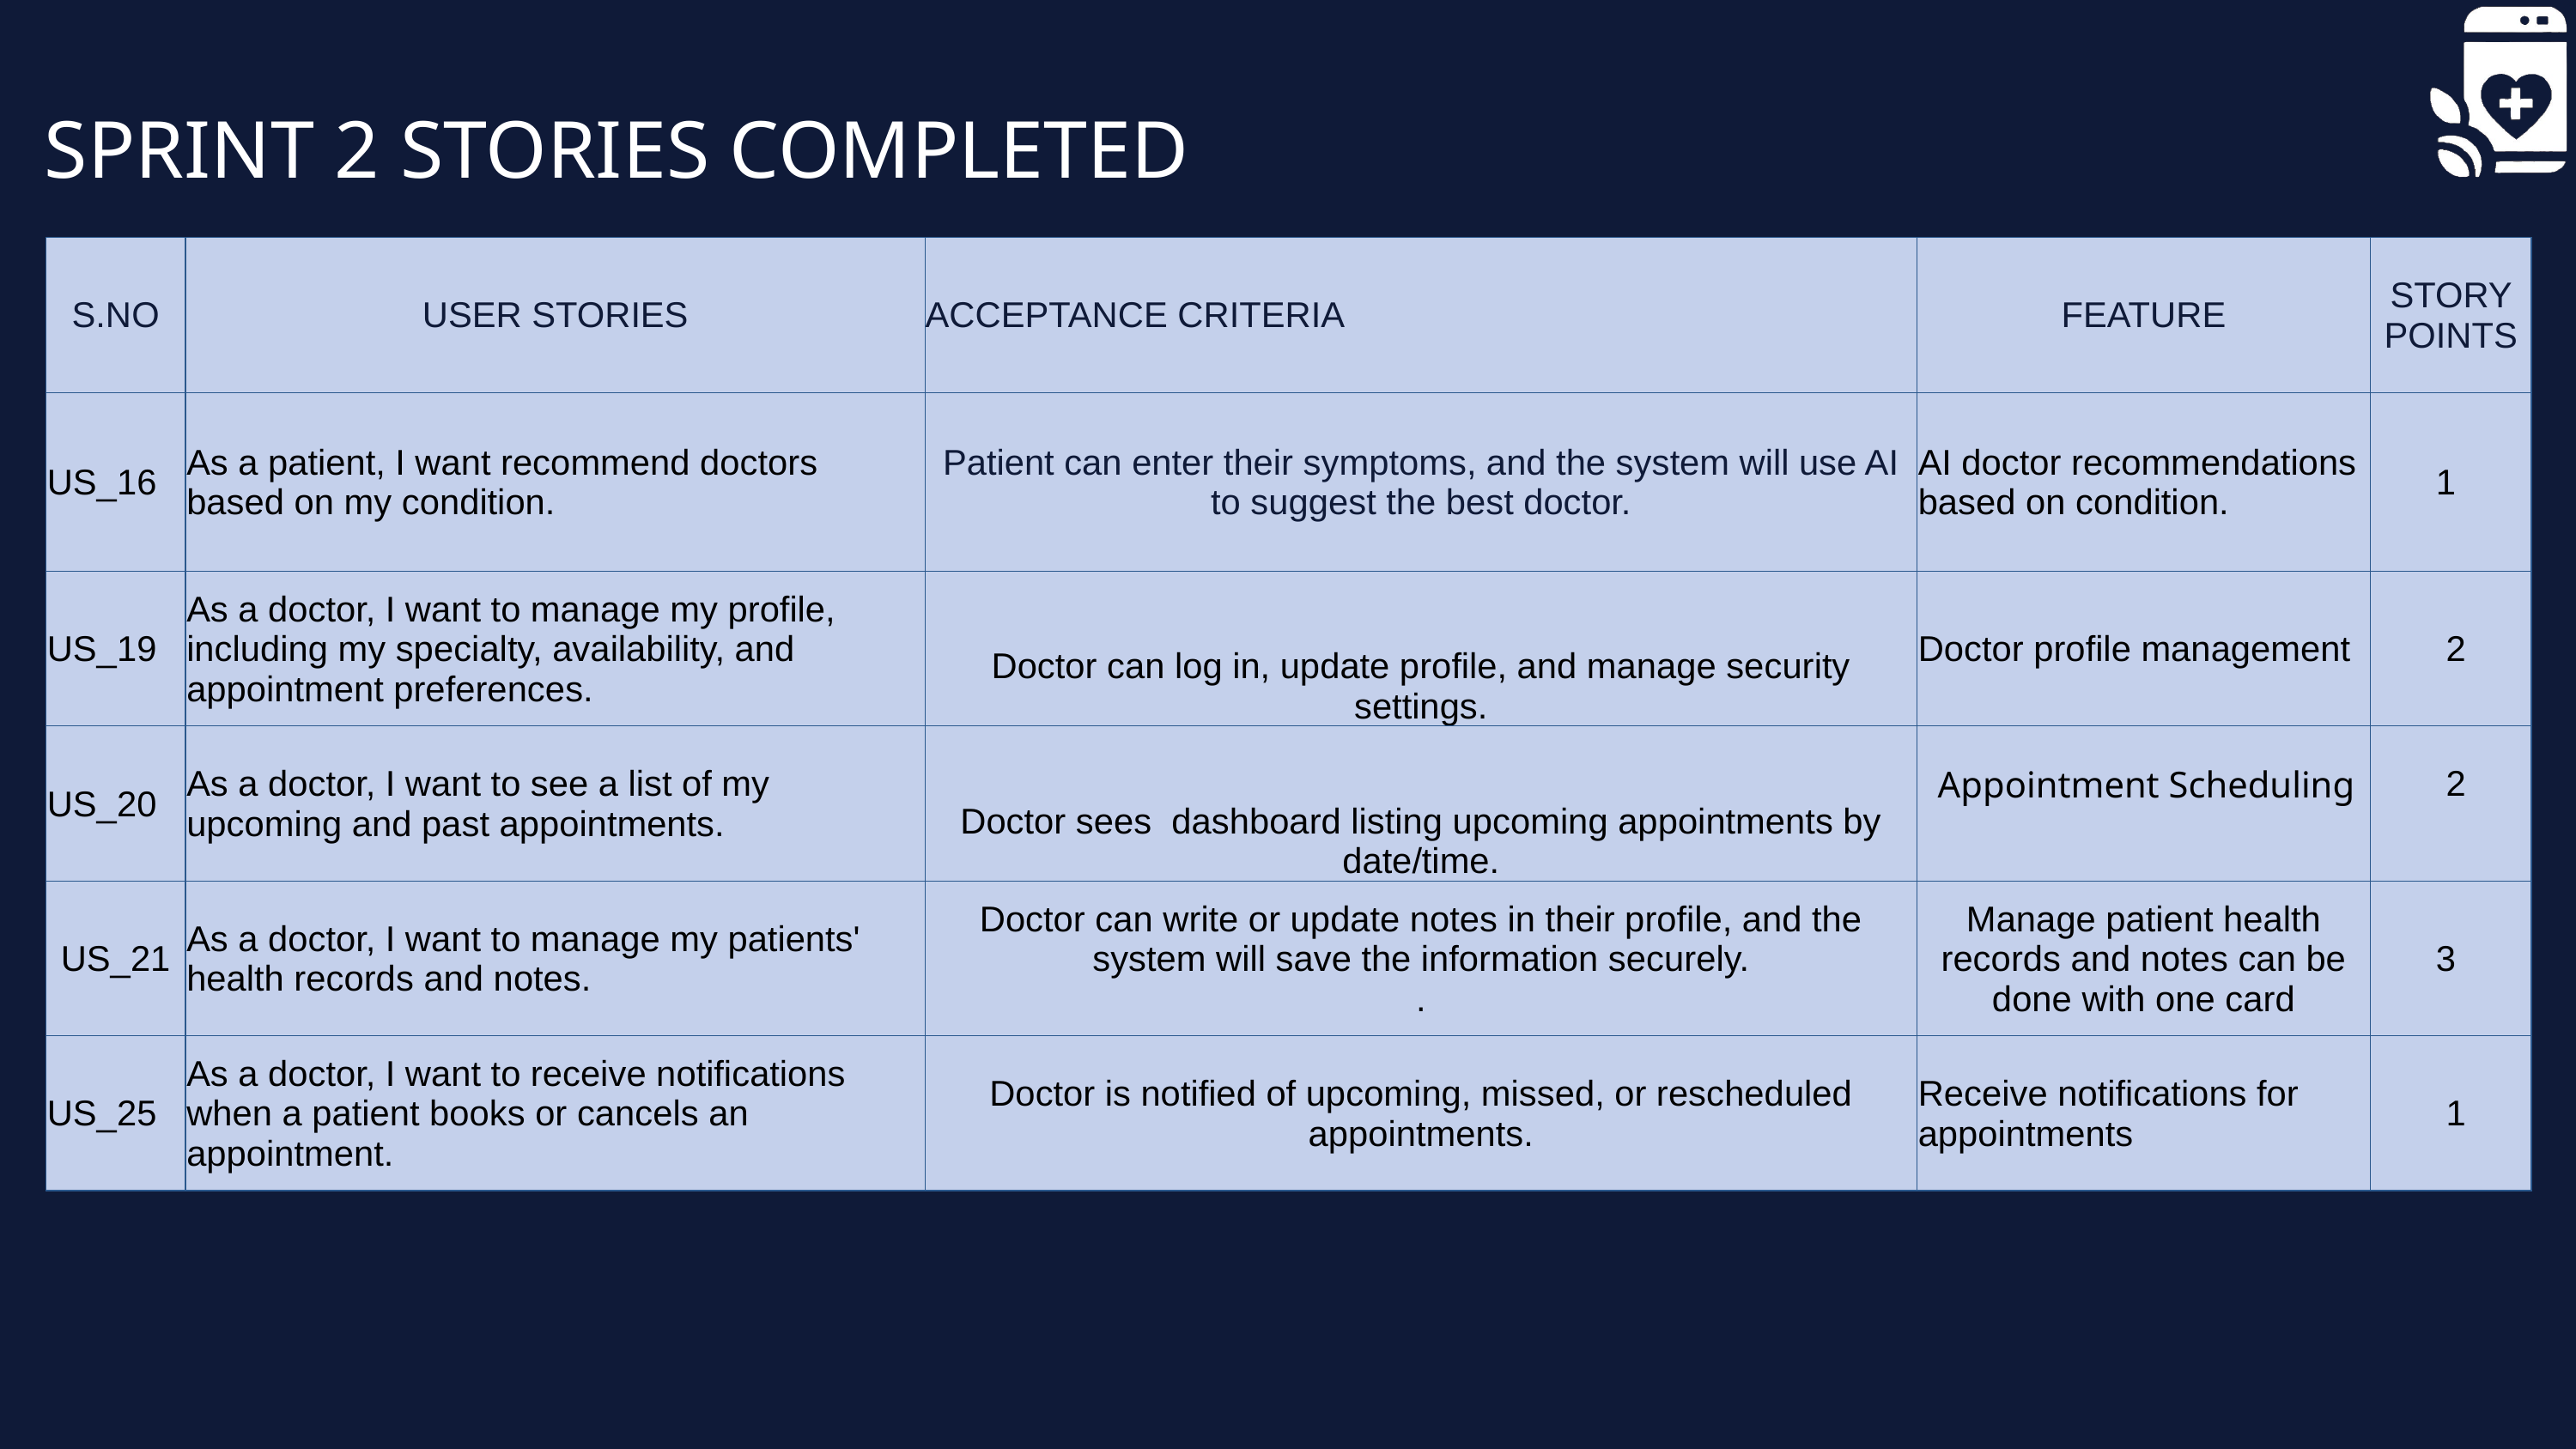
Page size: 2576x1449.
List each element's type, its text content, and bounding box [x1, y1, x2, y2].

table_cell Doctor can write or update notes in their profile, and the system will save the information securely. . [926, 882, 1917, 1035]
table_cell 1 [2371, 393, 2530, 571]
table_cell US_16 [46, 393, 185, 571]
table_cell As a doctor, I want to manage my profile, including my specialty, availability, and appointment preferences. [186, 572, 925, 725]
table_cell Manage patient health records and notes can be done with one card [1917, 882, 2370, 1035]
title SPRINT 2 STORIES COMPLETED [31, 43, 1722, 251]
table_header USER STORIES [186, 238, 925, 392]
table_cell US_21 [46, 882, 185, 1035]
table_cell Doctor sees dashboard listing upcoming appointments by date/time. [926, 726, 1917, 881]
table_cell US_20 [46, 726, 185, 881]
table_cell 2 [2371, 726, 2530, 881]
table_cell AI doctor recommendations based on condition. [1917, 393, 2370, 571]
picture [2408, 0, 2576, 202]
table_cell 2 [2371, 572, 2530, 725]
table_cell Appointment Scheduling [1917, 726, 2370, 881]
table_cell Doctor can log in, update profile, and manage security settings. [926, 572, 1917, 725]
table_cell US_25 [46, 1036, 185, 1190]
table_cell 3 [2371, 882, 2530, 1035]
table_header STORY POINTS [2371, 238, 2530, 392]
table_header ACCEPTANCE CRITERIA [926, 238, 1917, 392]
table_cell As a patient, I want recommend doctors based on my condition. [186, 393, 925, 571]
table_header FEATURE [1917, 238, 2370, 392]
table_cell Doctor is notified of upcoming, missed, or rescheduled appointments. [926, 1036, 1917, 1190]
table_cell As a doctor, I want to see a list of my upcoming and past appointments. [186, 726, 925, 881]
table_cell 1 [2371, 1036, 2530, 1190]
table_cell As a doctor, I want to manage my patients' health records and notes. [186, 882, 925, 1035]
table_cell Doctor profile management [1917, 572, 2370, 725]
table_cell US_19 [46, 572, 185, 725]
table_header S.NO [46, 238, 185, 392]
table_cell Patient can enter their symptoms, and the system will use AI to suggest the best doctor. [926, 393, 1917, 571]
table_cell Receive notifications for appointments [1917, 1036, 2370, 1190]
table_cell As a doctor, I want to receive notifications when a patient books or cancels an appointment. [186, 1036, 925, 1190]
